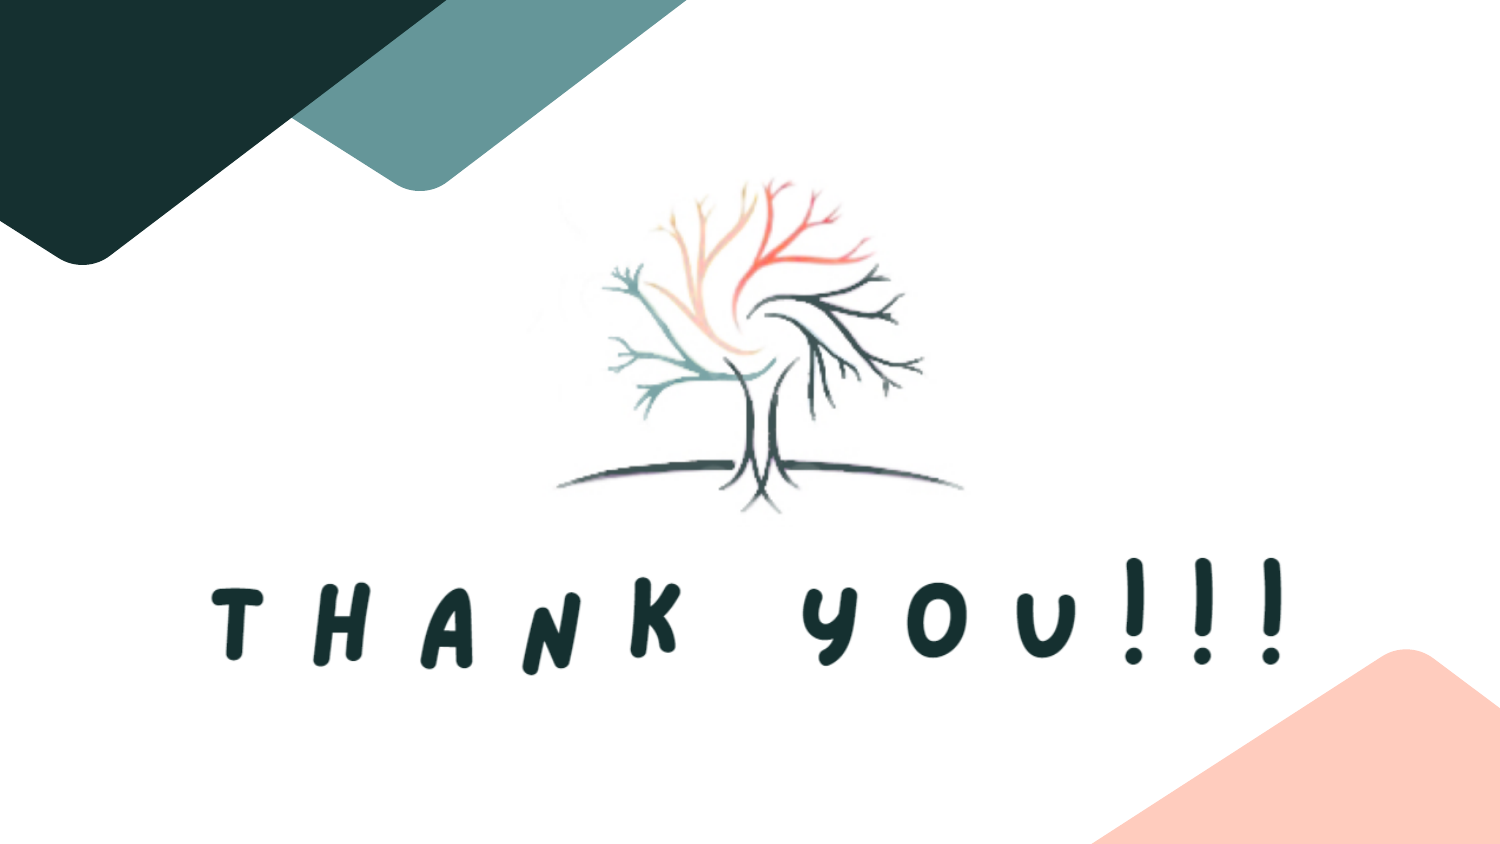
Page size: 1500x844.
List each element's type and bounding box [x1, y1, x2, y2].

picture [518, 165, 982, 527]
picture [208, 545, 1292, 686]
